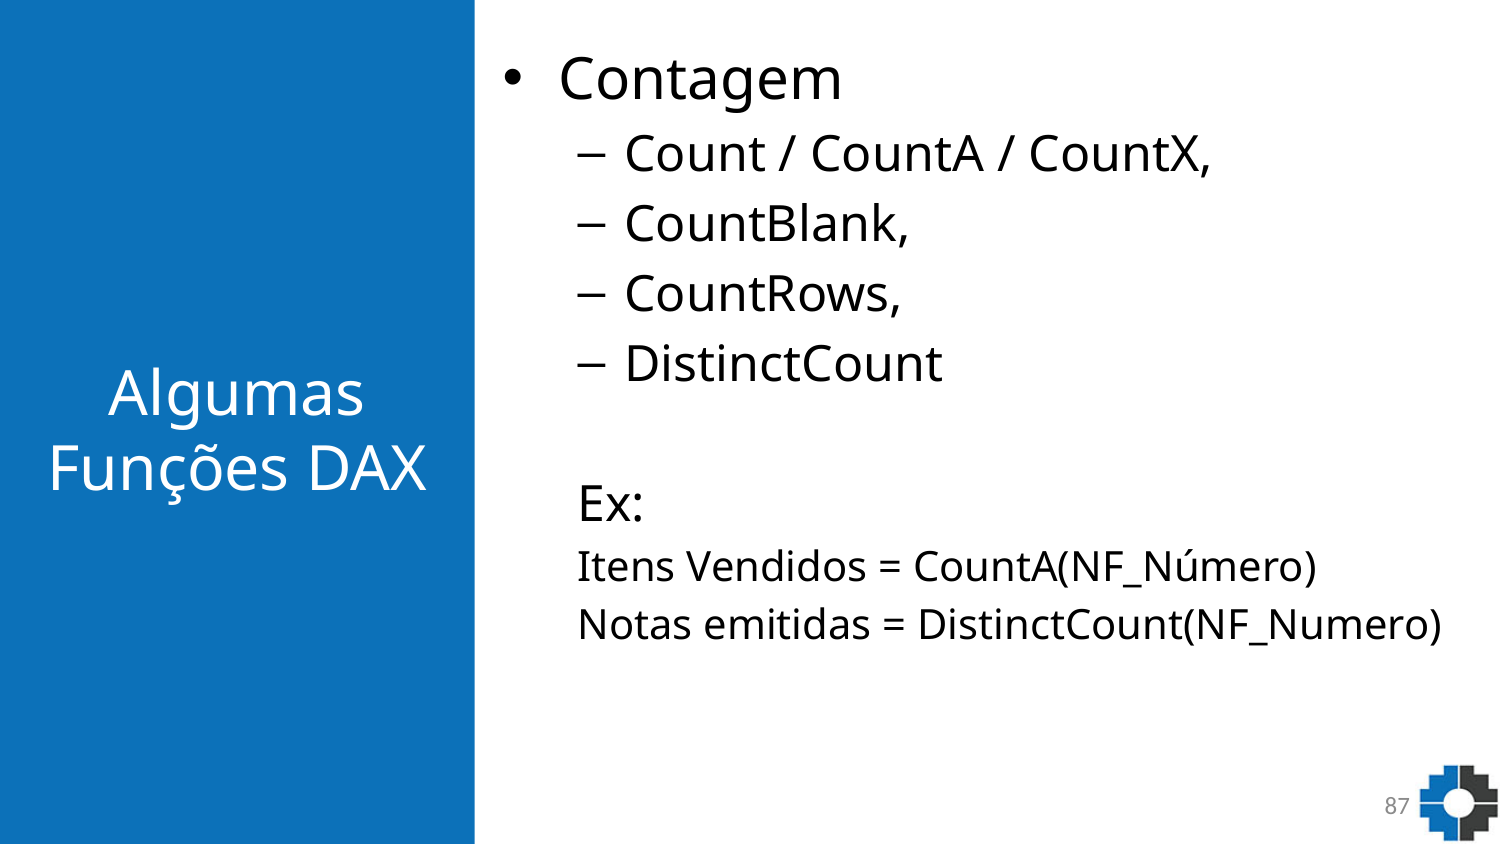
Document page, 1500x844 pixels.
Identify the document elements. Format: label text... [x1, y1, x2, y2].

list Contagem Count / CountA / CountX, CountBlank, CountRows, DistinctCount Ex: Itens Vendidos = CountA(NF_Número) Notas emitidas = DistinctCount(NF_Numero) [487, 34, 1463, 754]
title Algumas Funções DAX [24, 34, 450, 822]
slide_number 87 [1074, 782, 1425, 827]
picture [0, 0, 1500, 844]
